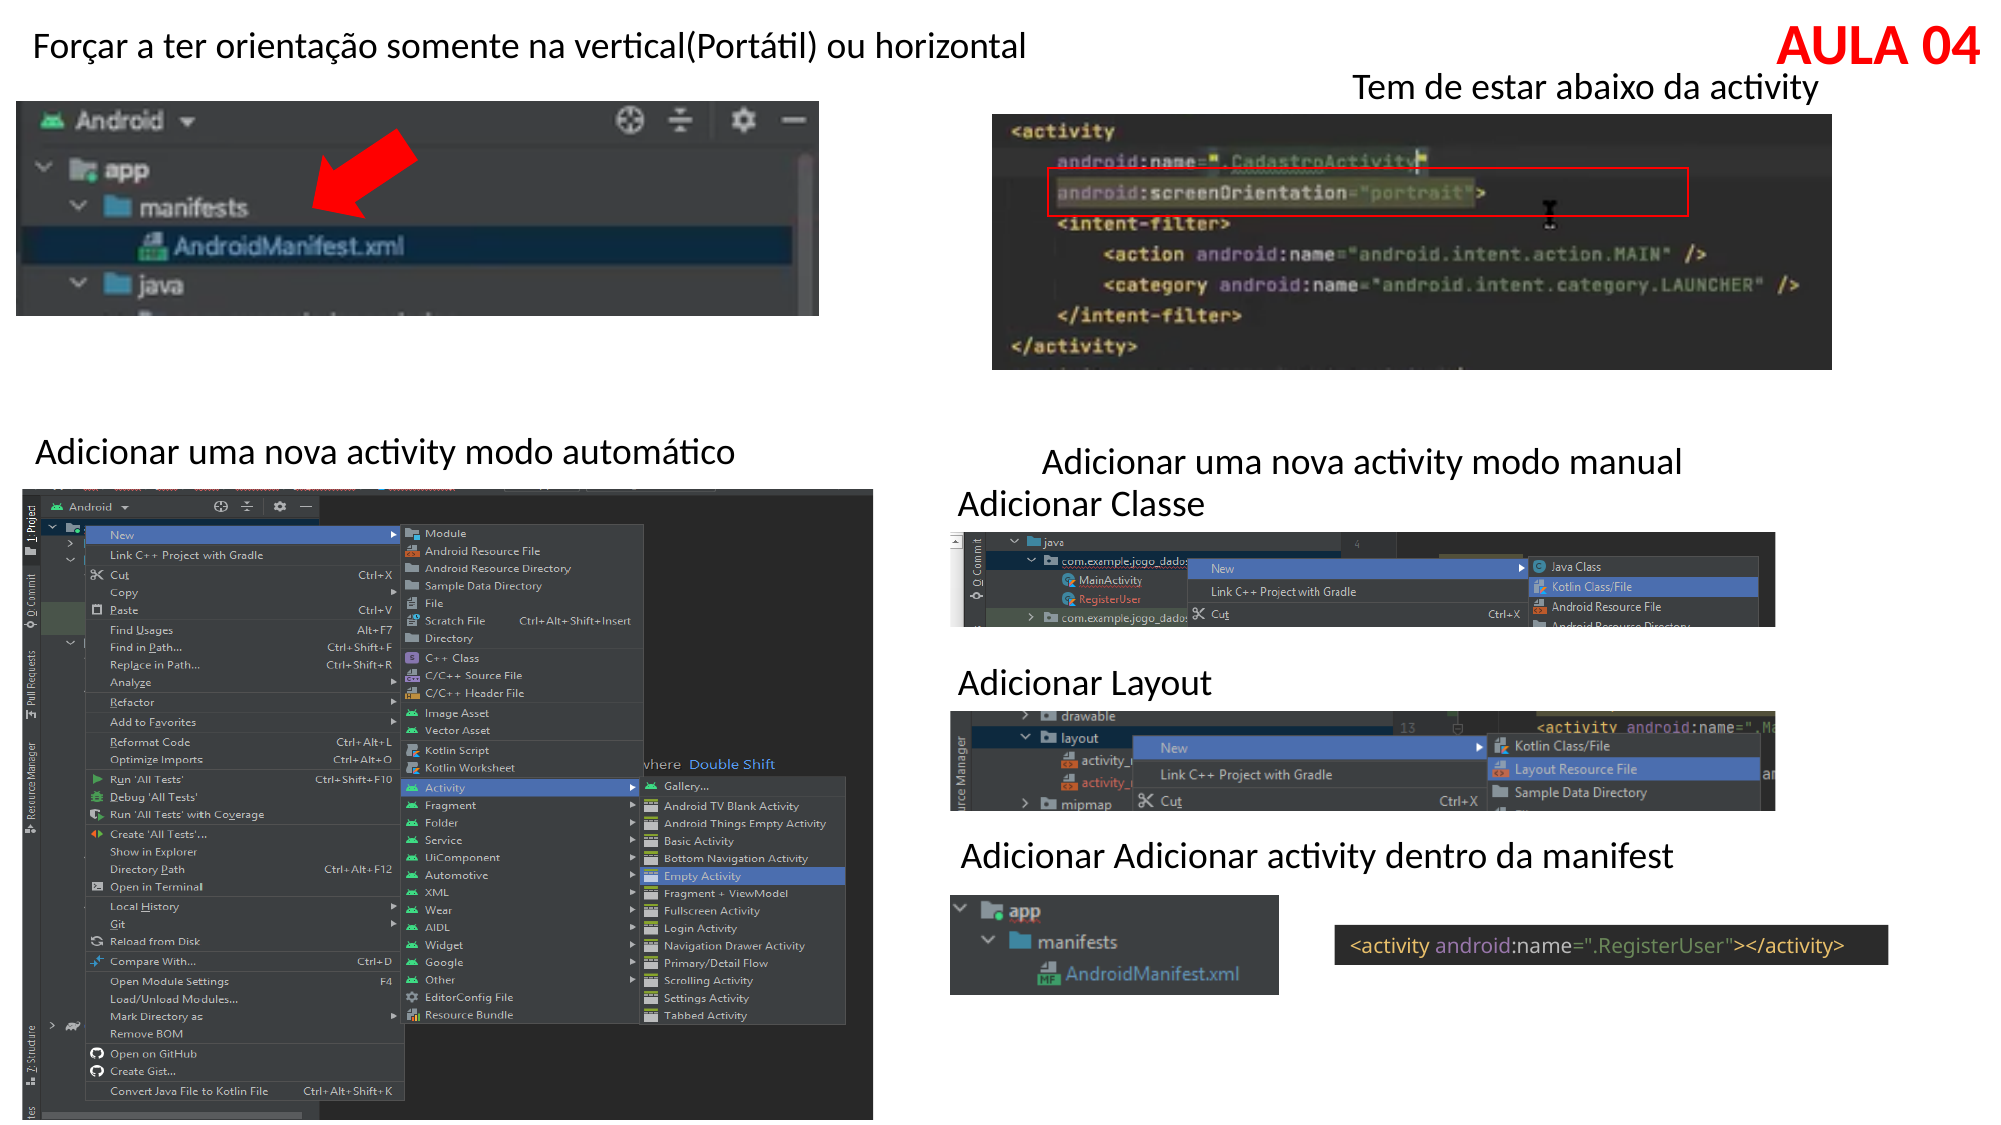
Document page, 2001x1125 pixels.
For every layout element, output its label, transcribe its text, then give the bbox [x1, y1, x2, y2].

picture [950, 710, 1776, 811]
text_box <activity android:name=".RegisterUser"></activity> [1334, 924, 1889, 965]
text_box Adicionar Adicionar activity dentro da manifest [945, 823, 1690, 883]
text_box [991, 114, 1832, 370]
picture [15, 101, 819, 316]
text_box Tem de estar abaixo da activity [1337, 54, 1835, 115]
text_box Adicionar Classe [942, 471, 1221, 532]
text_box Adicionar uma nova activity modo manual [1027, 429, 1699, 490]
text_box AULA 04 [1761, 0, 1996, 84]
text_box Forçar a ter orientação somente na vertical(Portátil) ou horizontal [18, 13, 1044, 74]
text_box Adicionar Layout [943, 650, 1228, 711]
text_box Adicionar uma nova activity modo automático [20, 419, 752, 480]
picture [22, 489, 874, 1120]
picture [950, 895, 1279, 995]
picture [950, 532, 1776, 627]
